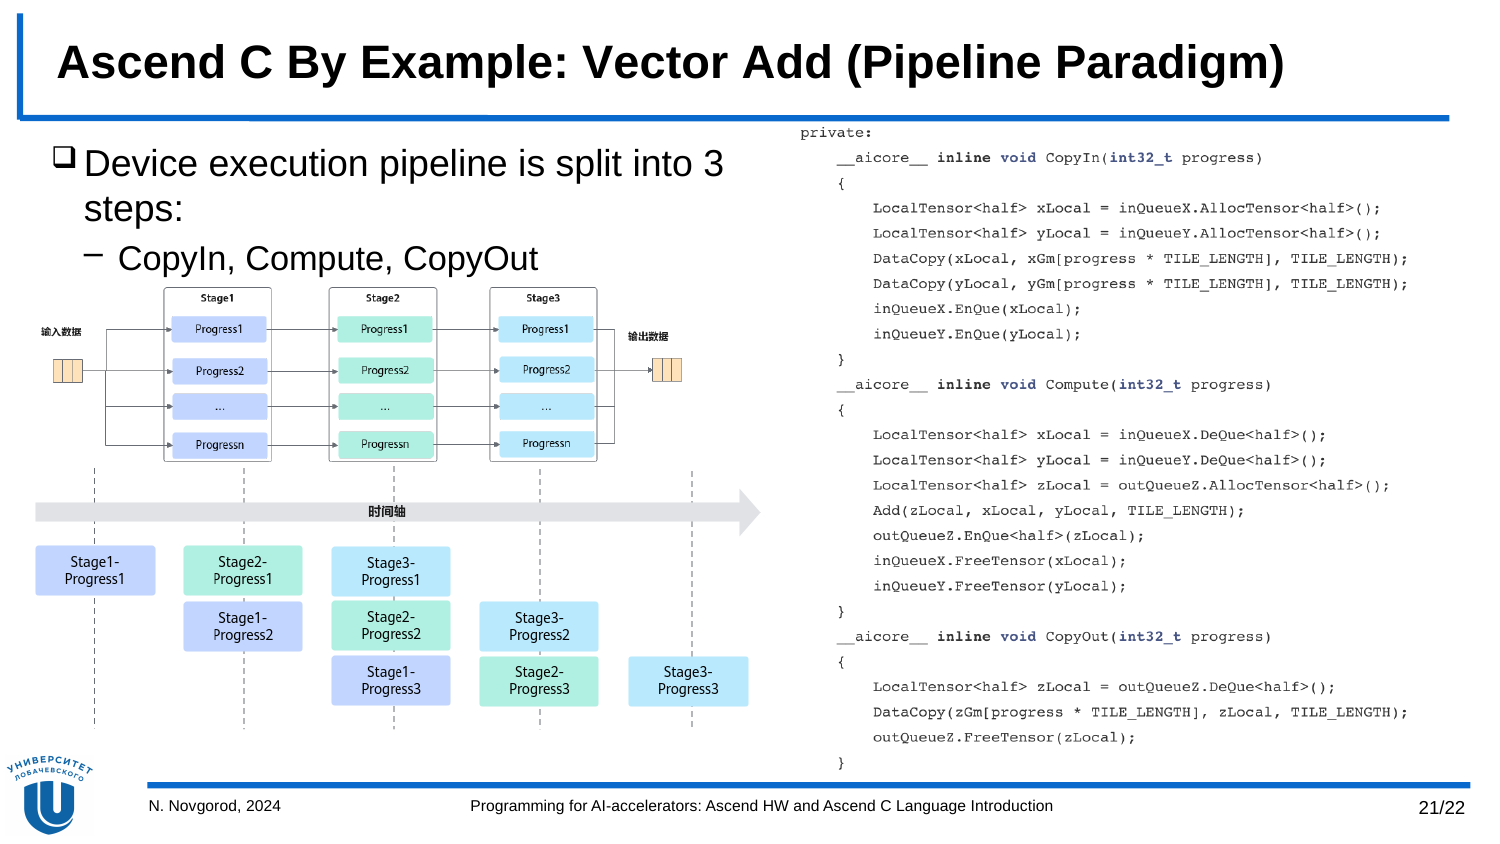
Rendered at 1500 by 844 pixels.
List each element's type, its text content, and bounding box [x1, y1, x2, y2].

list Device execution pipeline is split into 3 steps: CopyIn, Compute, CopyOut [35, 131, 785, 247]
picture [35, 286, 682, 462]
slide_number N. Novgorod, 2024 [133, 788, 445, 844]
footer Programming for AI-accelerators: Ascend HW and Ascend C Language Introduction [455, 788, 1329, 844]
title Ascend C By Example: Vector Add (Pipeline Paradigm) [41, 25, 1475, 95]
picture [790, 122, 1437, 782]
picture [34, 465, 761, 731]
picture [5, 755, 94, 836]
slide_number 21/22 [1338, 788, 1481, 844]
